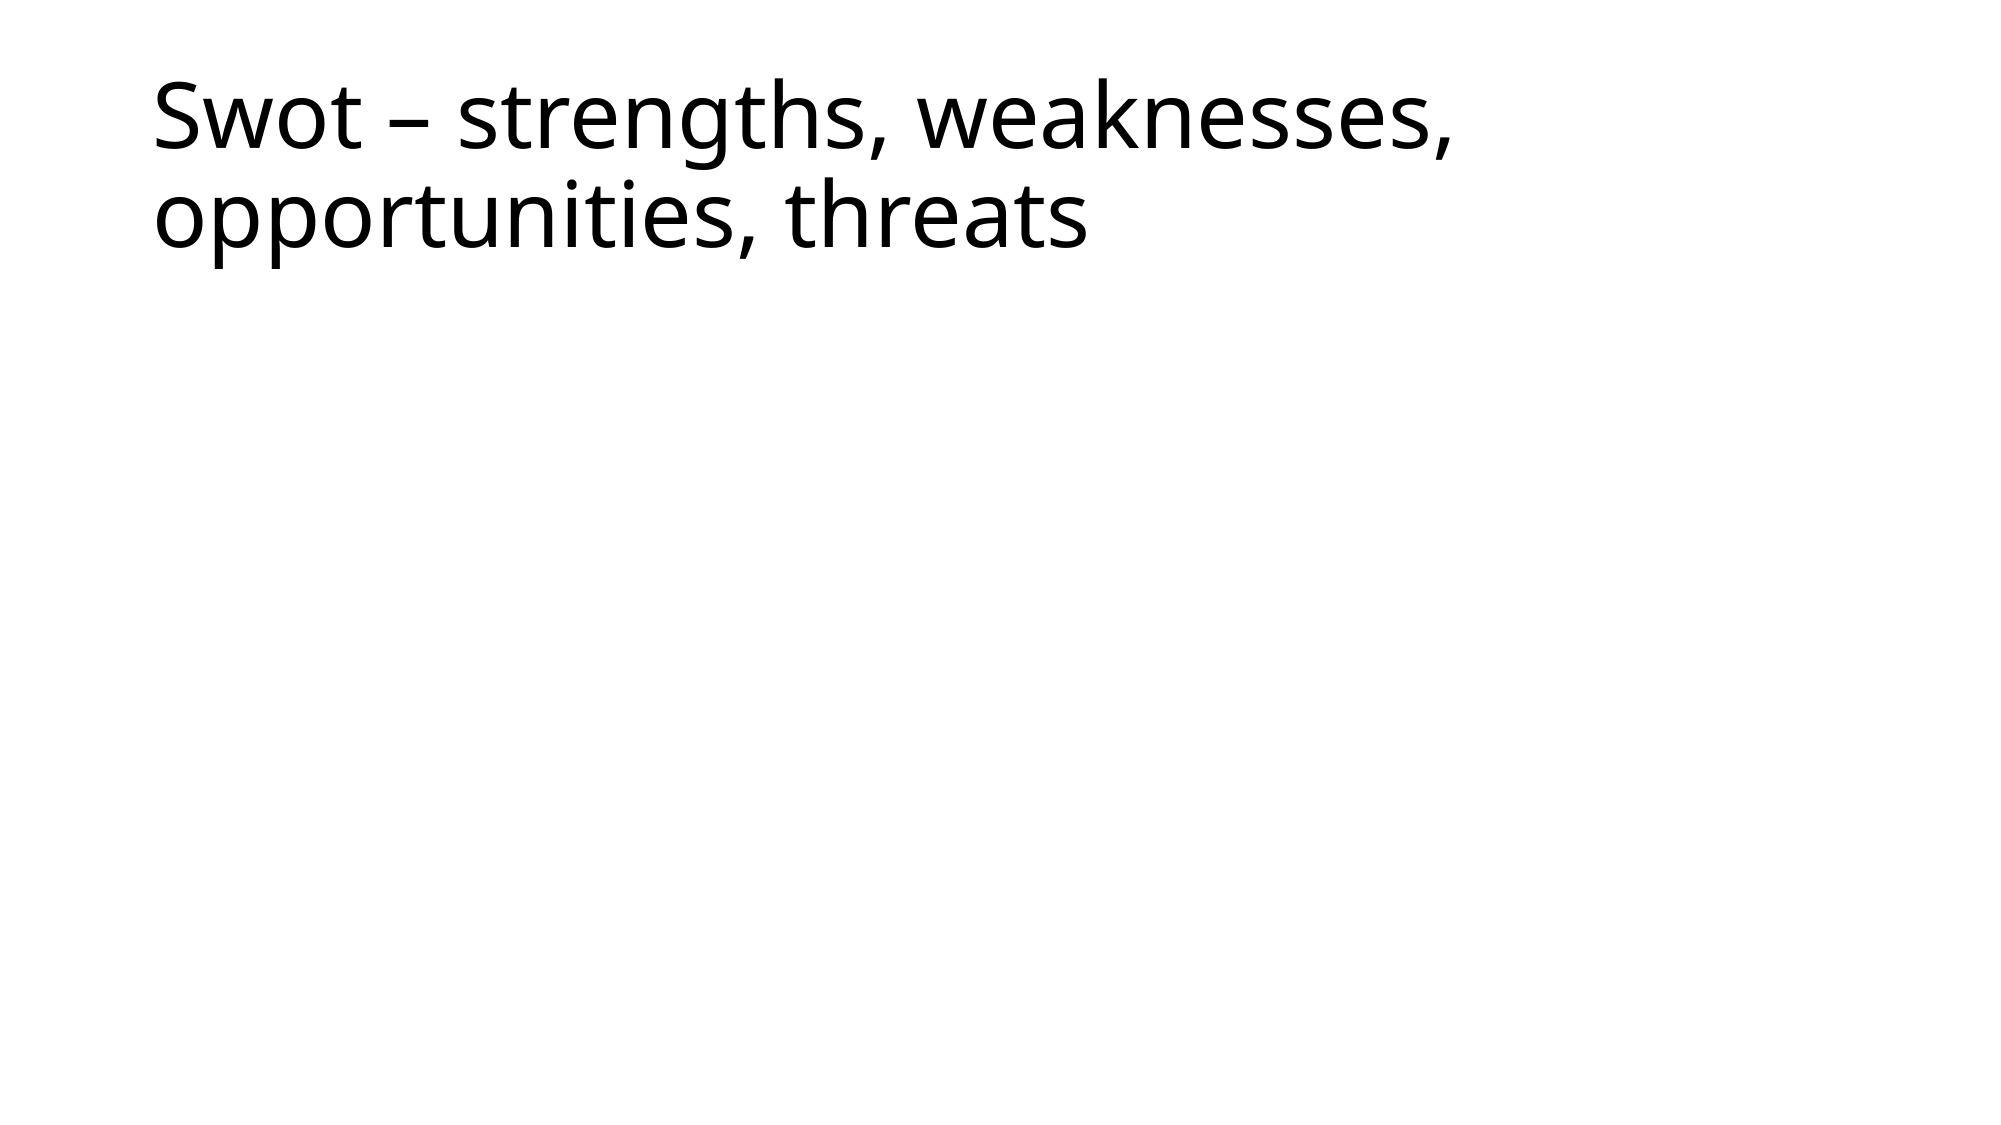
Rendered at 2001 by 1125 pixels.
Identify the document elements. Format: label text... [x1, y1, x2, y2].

title Swot – strengths, weaknesses, opportunities, threats [137, 59, 1863, 278]
